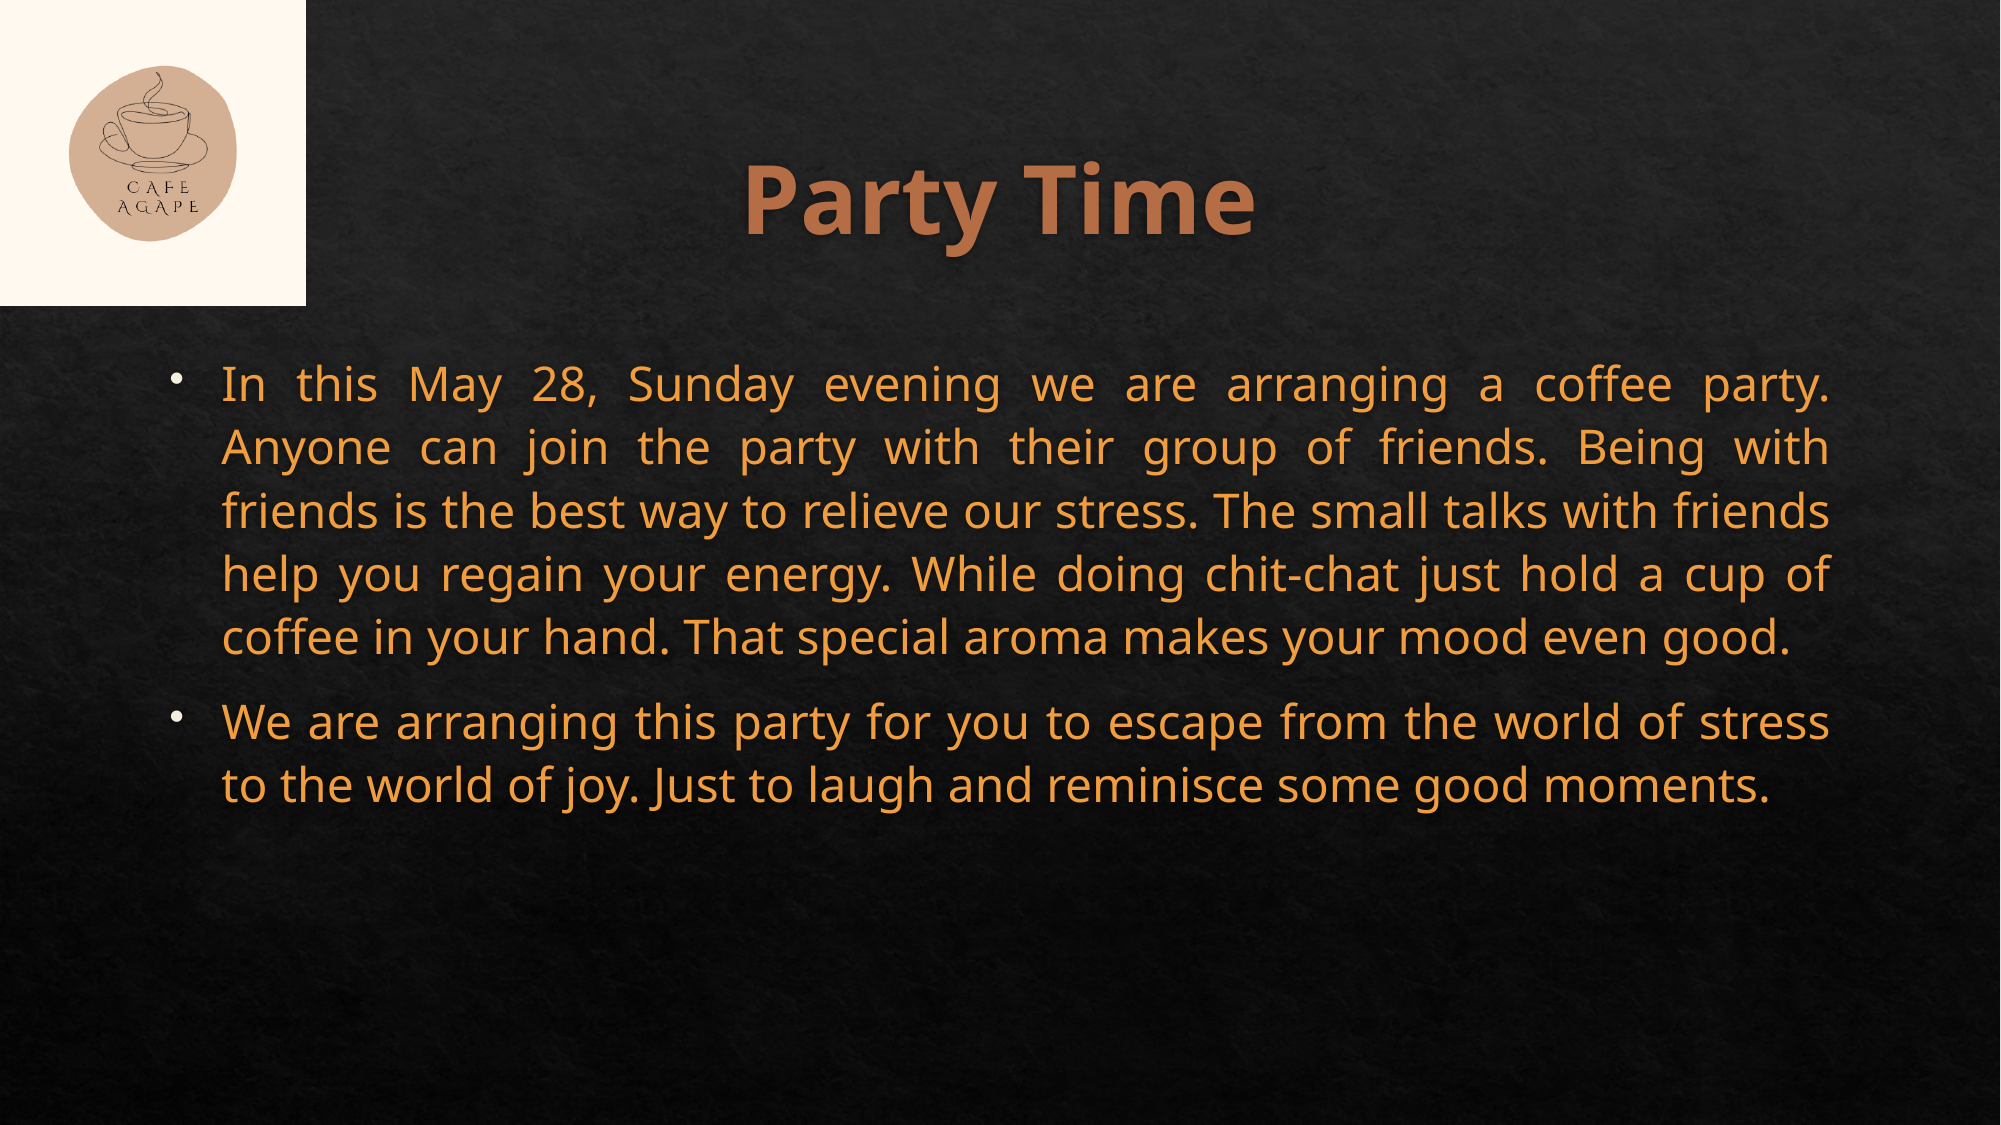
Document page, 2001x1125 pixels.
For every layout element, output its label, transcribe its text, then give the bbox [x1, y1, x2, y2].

picture [0, 0, 307, 307]
title Party Time [314, 99, 1849, 307]
list In this May 28, Sunday evening we are arranging a coffee party. Anyone can join the party with their group of friends. Being with friends is the best way to relieve our stress. The small talks with friends help you regain your energy. While doing chit-chat just hold a cup of coffee in your hand. That special aroma makes your mood even good. We are arranging this party for you to escape from the world of stress to the world of joy. Just to laugh and reminisce some good moments. [149, 340, 1849, 950]
